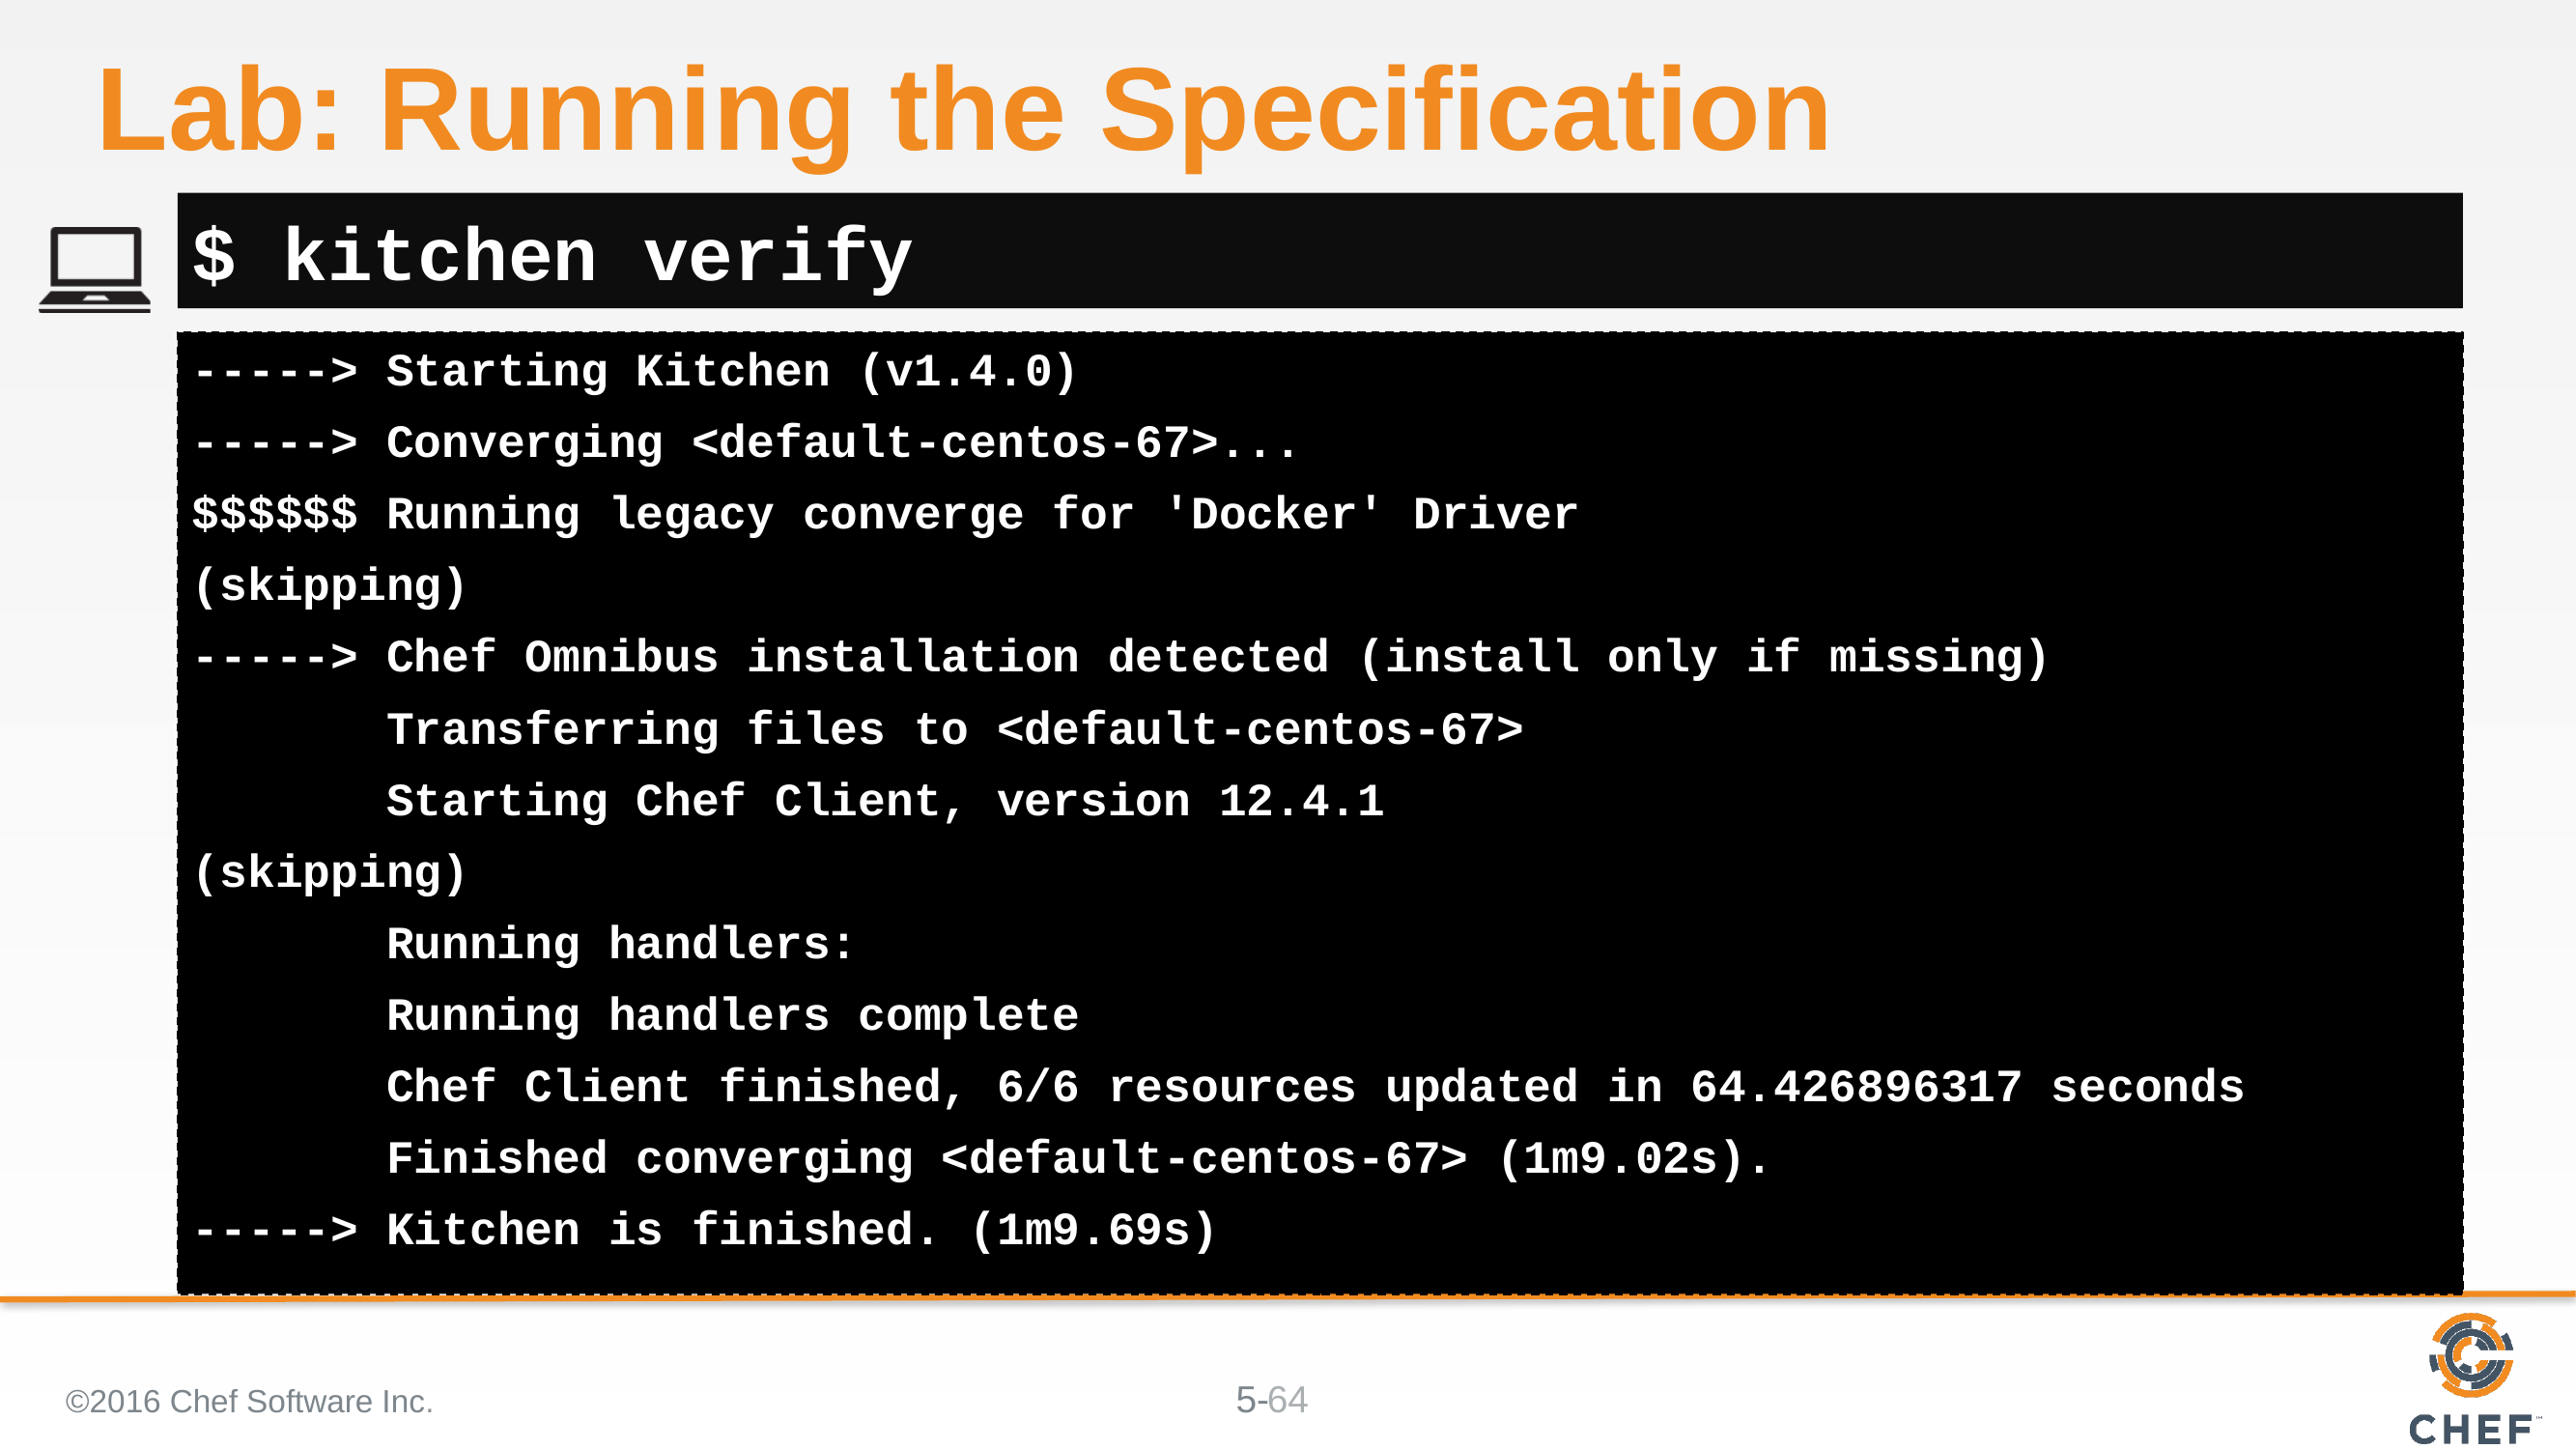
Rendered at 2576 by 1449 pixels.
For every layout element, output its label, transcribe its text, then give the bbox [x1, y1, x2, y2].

title Lab: Running the Specification [96, 48, 2463, 180]
list -----> Starting Kitchen (v1.4.0) -----> Converging <default-centos-67>... $$$$$$ Running legacy converge for 'Docker' Driver (skipping) -----> Chef Omnibus installation detected (install only if missing) Transferring files to <default-centos-67> Starting Chef Client, version 12.4.1 (skipping) Running handlers: Running handlers complete Chef Client finished, 6/6 resources updated in 64.426896317 seconds Finished converging <default-centos-67> (1m9.02s). -----> Kitchen is finished. (1m9.69s) [177, 331, 2464, 1295]
picture [2399, 1297, 2550, 1449]
slide_number 64 [998, 1359, 1578, 1437]
list $ kitchen verify [177, 192, 2463, 309]
footer ©2016 Chef Software Inc. [51, 1359, 952, 1440]
